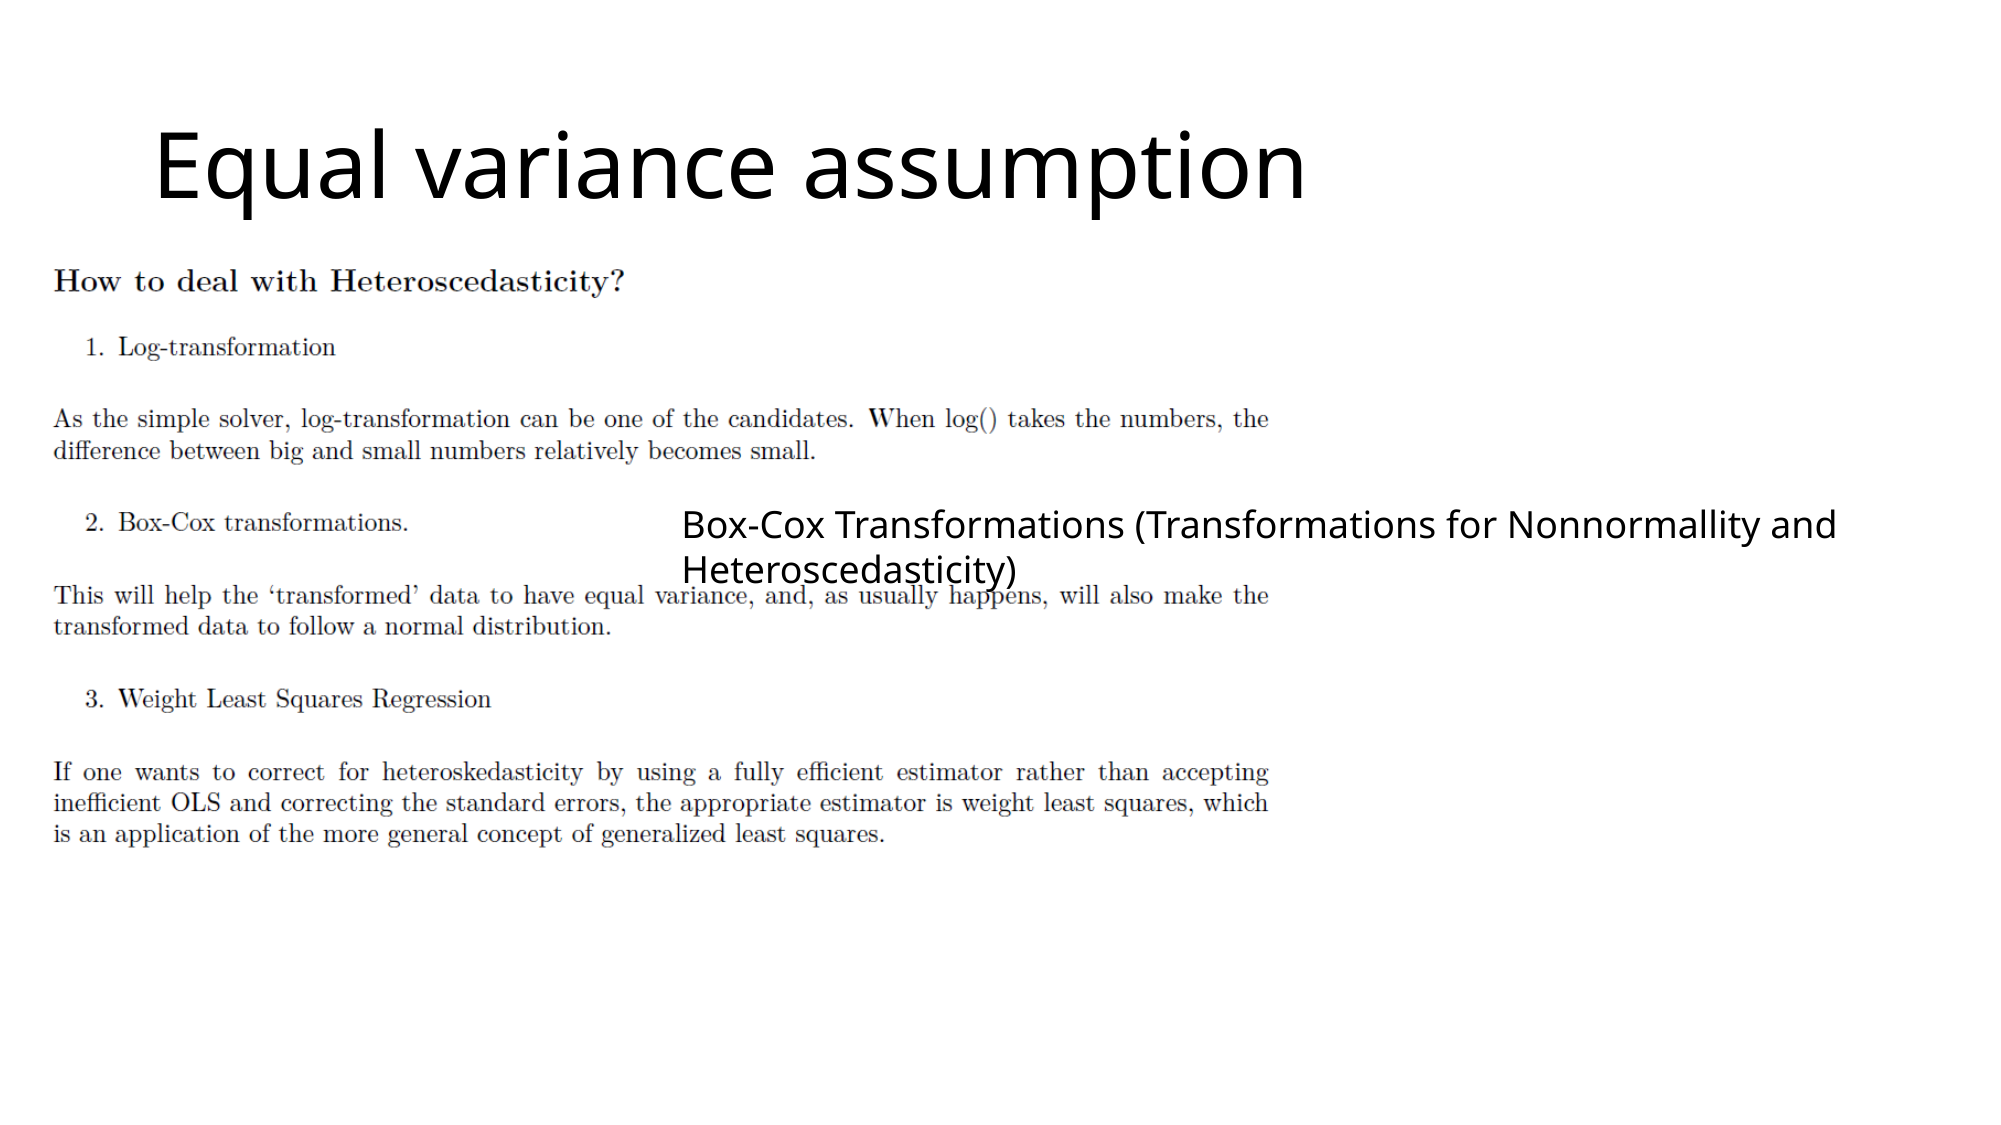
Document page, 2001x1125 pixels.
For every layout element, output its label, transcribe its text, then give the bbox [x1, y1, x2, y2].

text_box Box-Cox Transformations (Transformations for Nonnormallity and Heteroscedasticity) [1277, 493, 2000, 598]
title Equal variance assumption [137, 59, 1863, 278]
picture [46, 255, 1277, 852]
